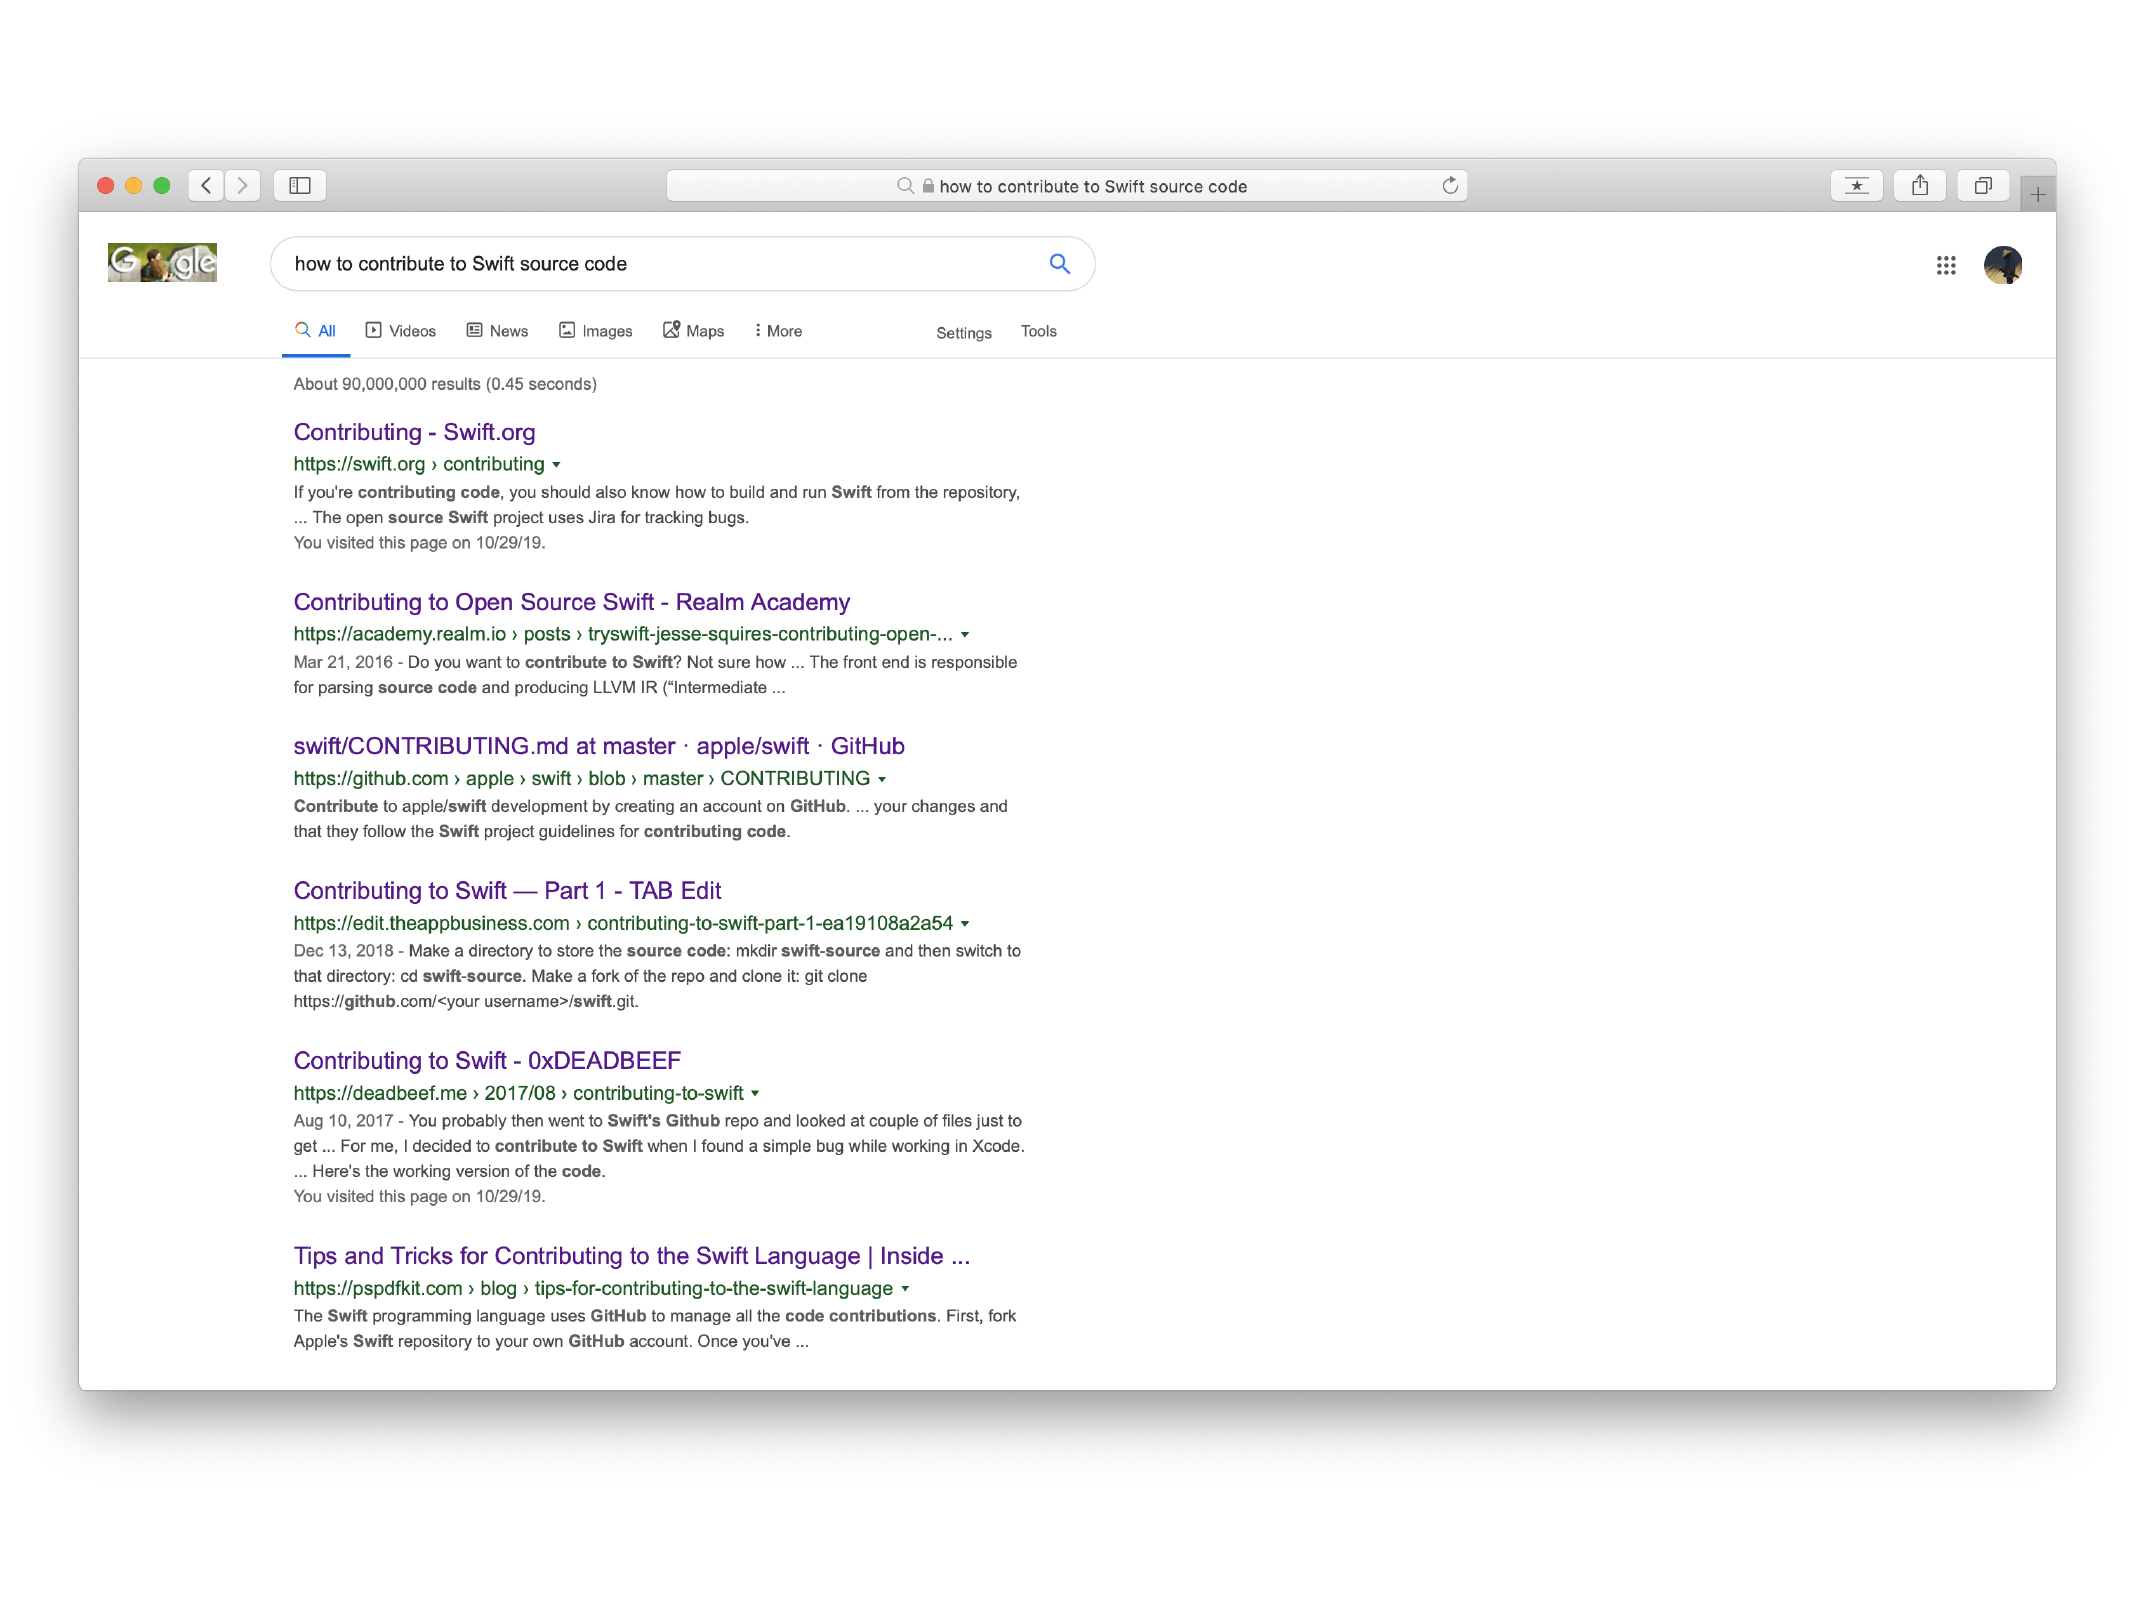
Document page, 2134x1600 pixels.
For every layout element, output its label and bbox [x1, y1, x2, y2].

picture [0, 105, 2134, 1495]
